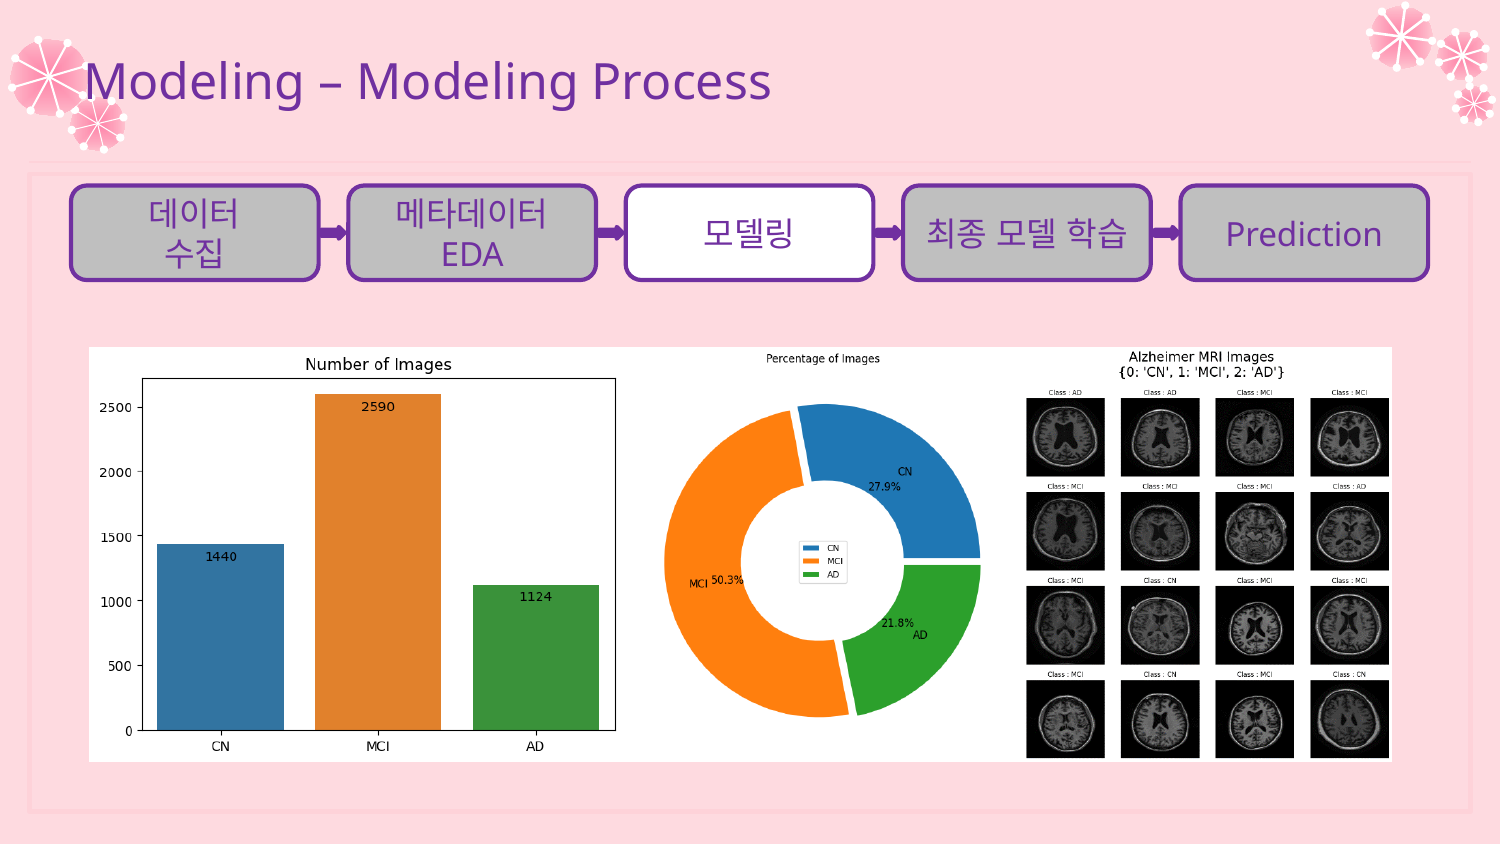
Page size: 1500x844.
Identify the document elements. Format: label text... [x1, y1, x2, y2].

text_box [1369, 4, 1493, 123]
picture [89, 347, 1393, 762]
text_box Modeling – Modeling Process [68, 42, 788, 117]
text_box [70, 185, 1429, 281]
